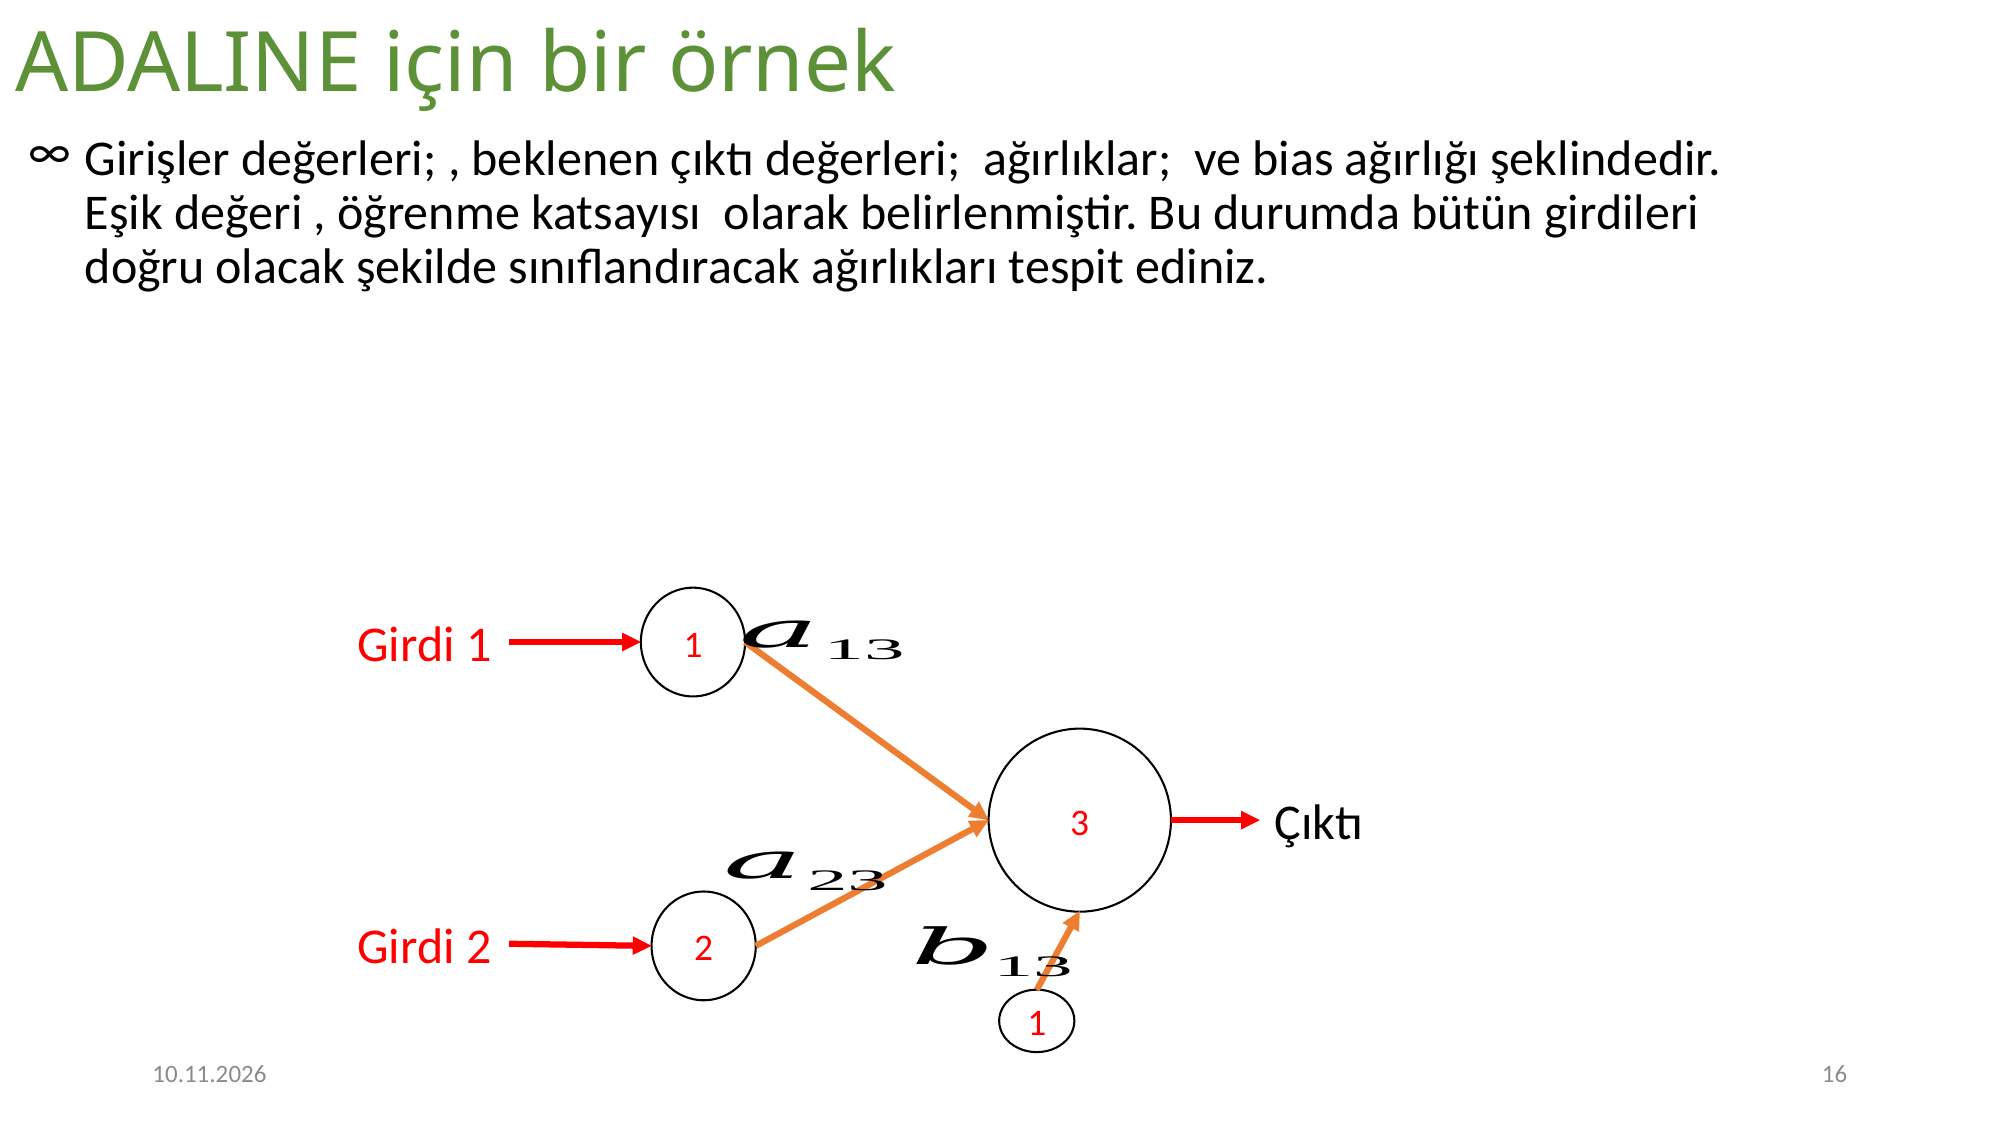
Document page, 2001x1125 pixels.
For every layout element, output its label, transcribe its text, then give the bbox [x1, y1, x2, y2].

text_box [342, 587, 1427, 1053]
slide_number 16 [1412, 1042, 1863, 1103]
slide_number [137, 1042, 588, 1103]
title ADALINE için bir örnek [0, 0, 1358, 117]
